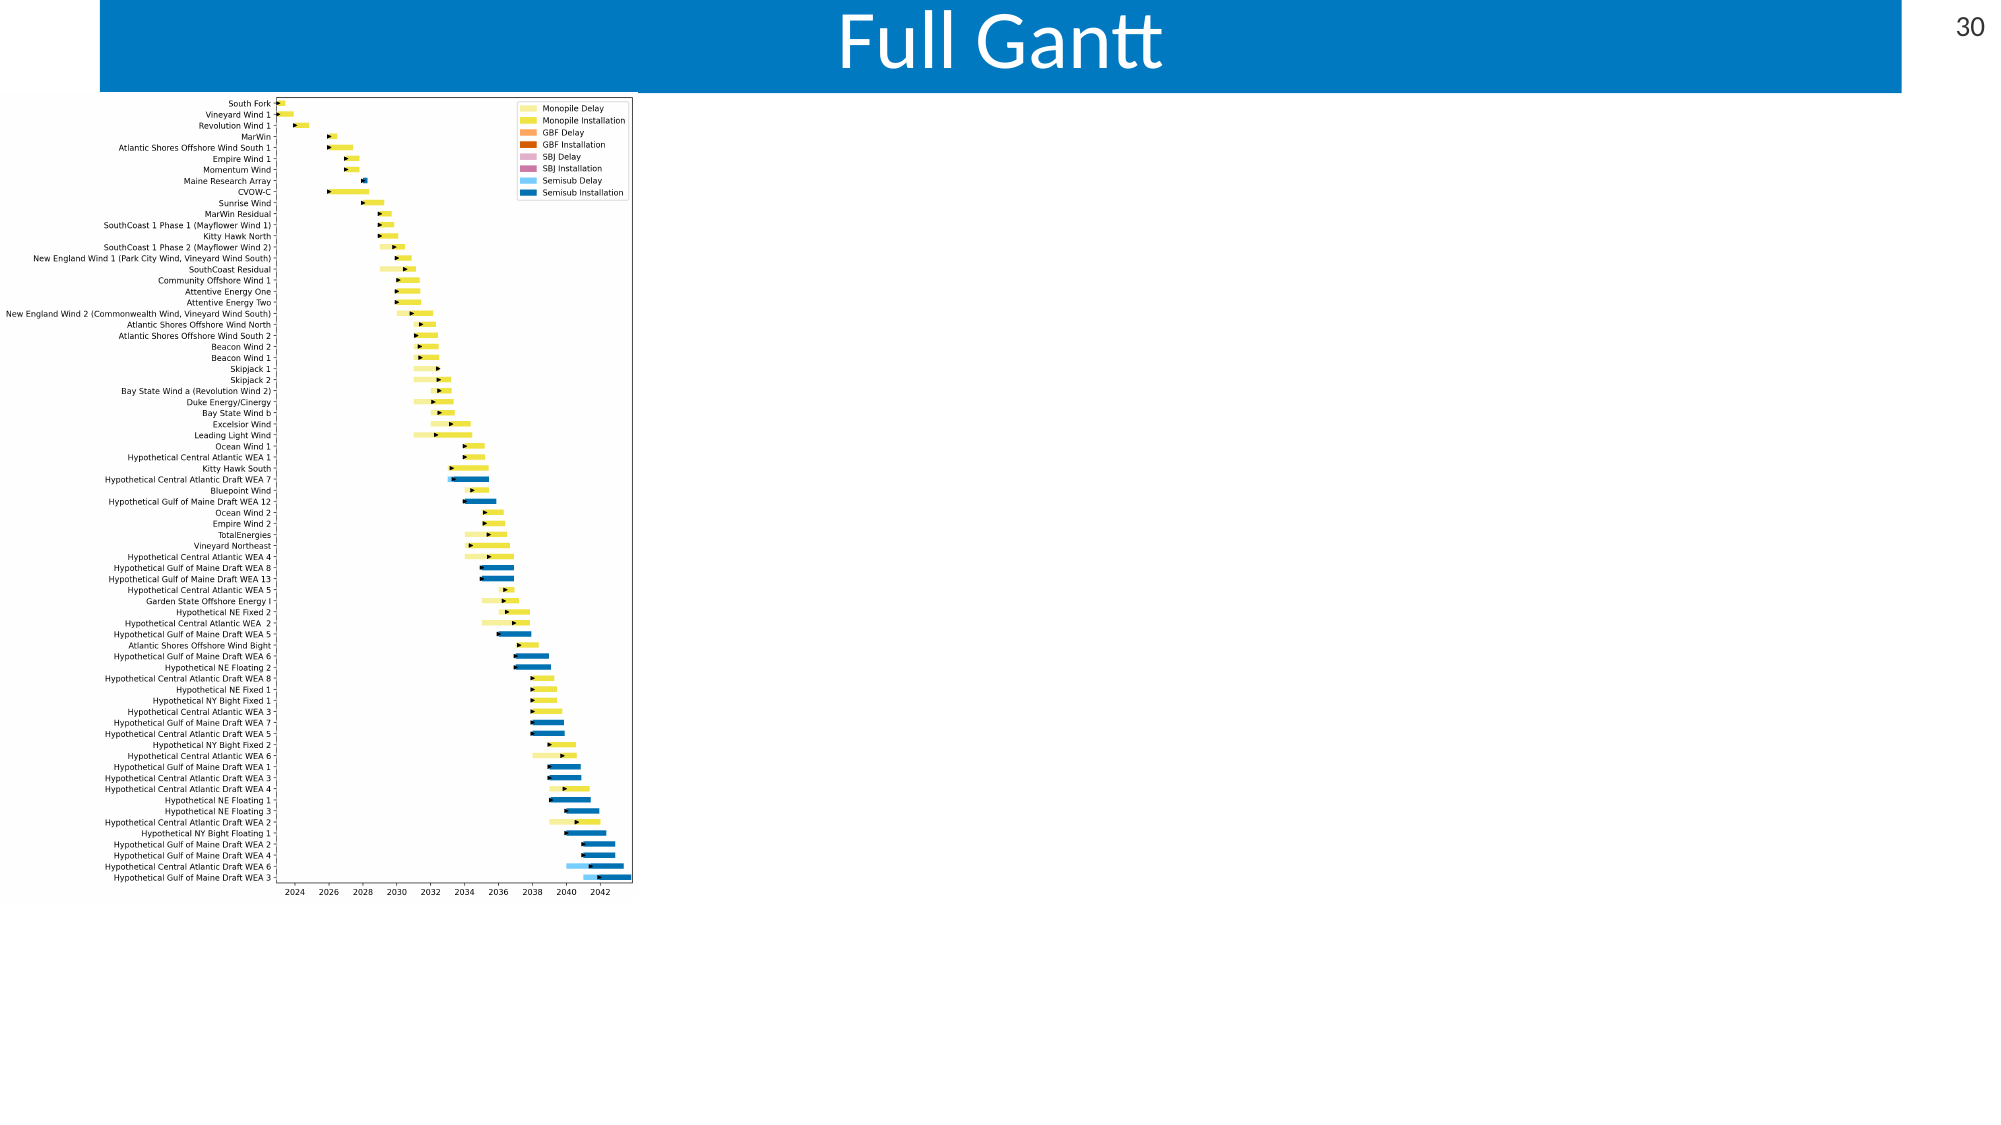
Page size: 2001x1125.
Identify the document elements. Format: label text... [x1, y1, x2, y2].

title Full Gantt [99, 0, 1902, 94]
picture [0, 92, 638, 902]
